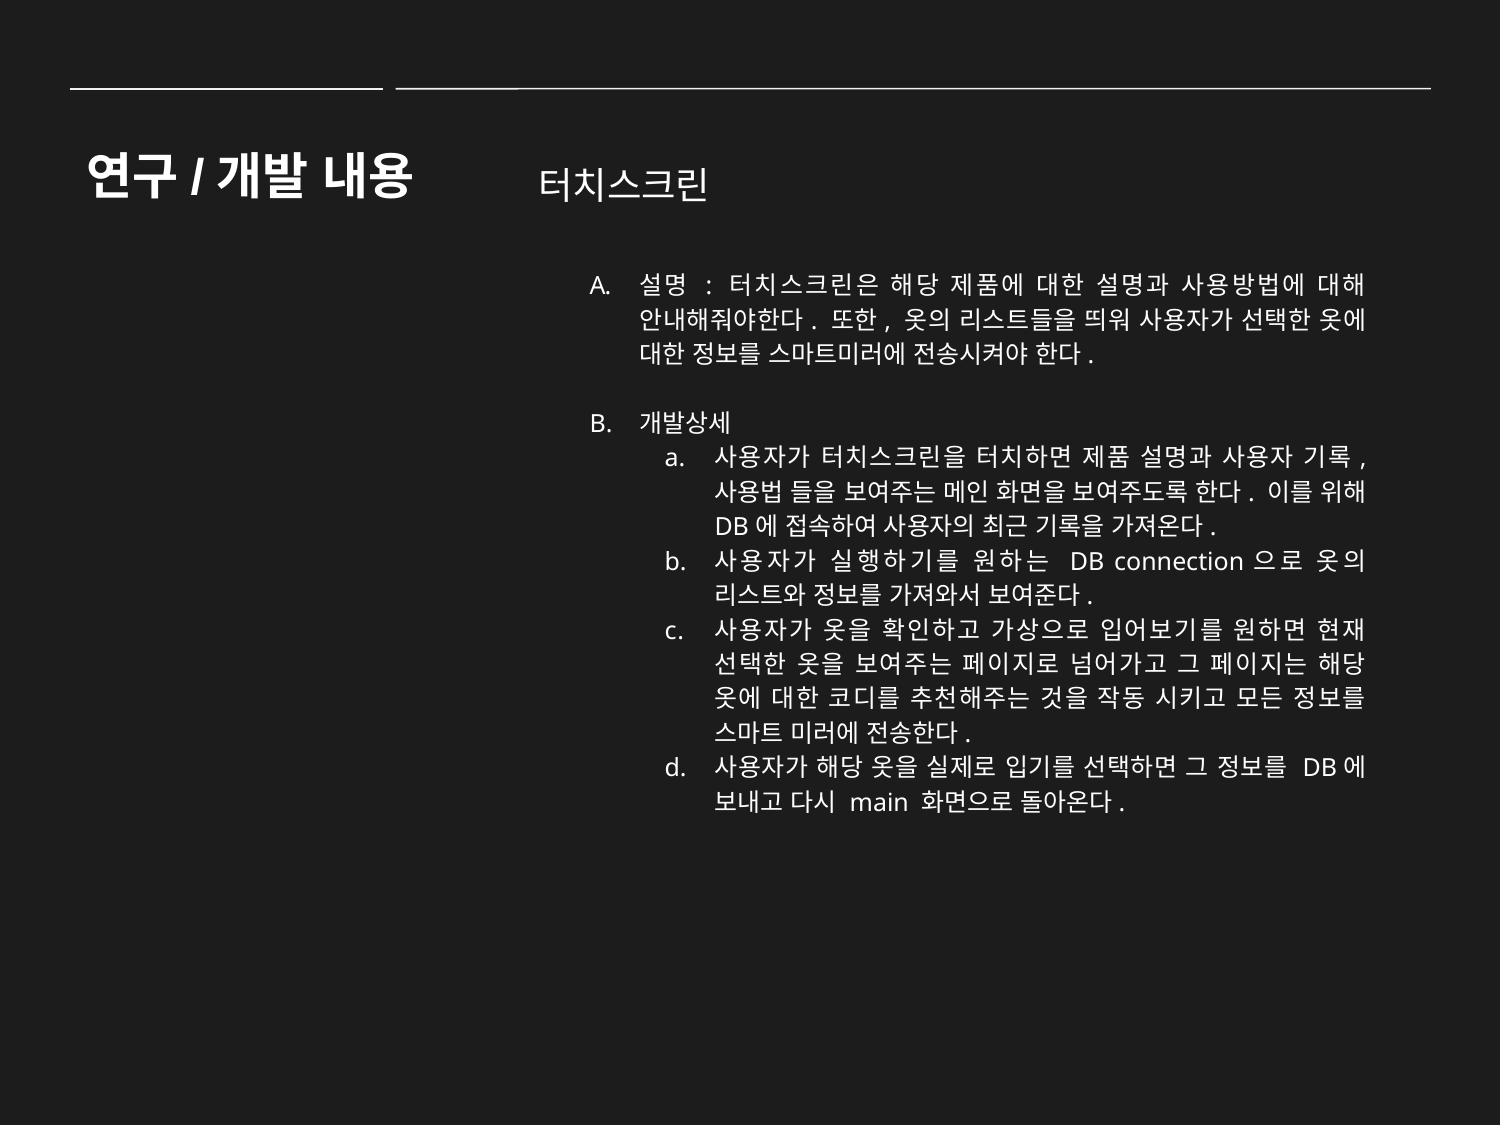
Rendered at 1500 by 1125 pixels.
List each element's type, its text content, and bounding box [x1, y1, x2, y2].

text_box 연구/개발 내용 [71, 129, 432, 232]
text_box 터치스크린 [523, 146, 1092, 242]
text_box 설명 : 터치스크린은 해당 제품에 대한 설명과 사용방법에 대해 안내해줘야한다. 또한, 옷의 리스트들을 띄워 사용자가 선택한 옷에 대한 정보를 스마트미러에 전송시켜야 한다. 개발상세 사용자가 터치스크린을 터치하면 제품 설명과 사용자 기록, 사용법 들을 보여주는 메인 화면을 보여주도록 한다. 이를 위해 DB에 접속하여 사용자의 최근 기록을 가져온다. 사용자가 실행하기를 원하는 DB connection으로 옷의 리스트와 정보를 가져와서 보여준다. 사용자가 옷을 확인하고 가상으로 입어보기를 원하면 현재 선택한 옷을 보여주는 페이지로 넘어가고 그 페이지는 해당 옷에 대한 코디를 추천해주는 것을 작동 시키고 모든 정보를 스마트 미러에 전송한다. 사용자가 해당 옷을 실제로 입기를 선택하면 그 정보를 DB에 보내고 다시 main 화면으로 돌아온다. [549, 250, 1382, 766]
